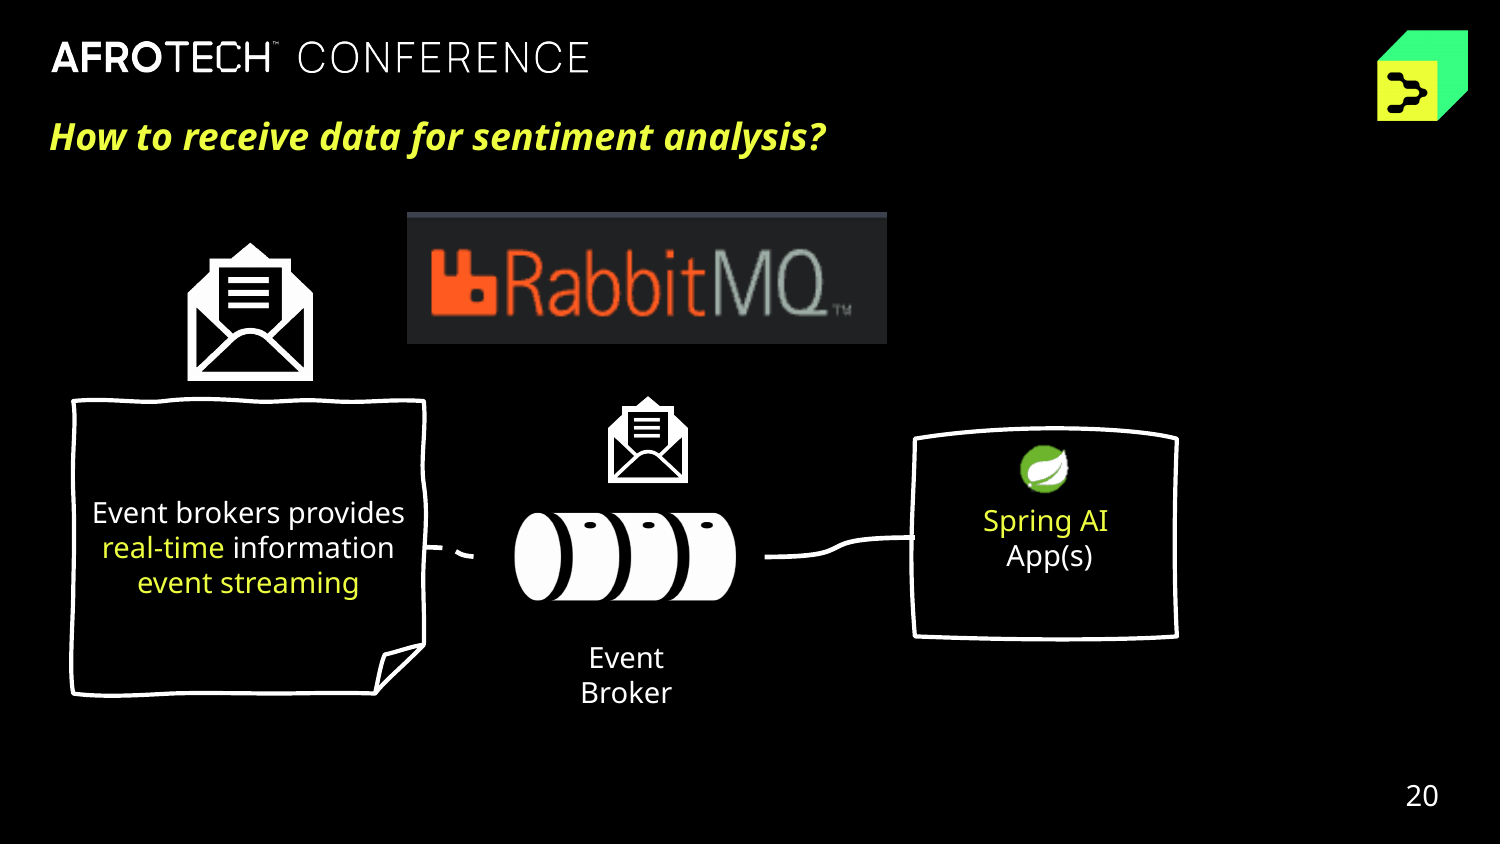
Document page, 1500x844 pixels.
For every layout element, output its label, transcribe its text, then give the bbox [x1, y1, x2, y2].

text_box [485, 481, 765, 718]
picture [1377, 30, 1468, 121]
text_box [423, 546, 487, 558]
picture [173, 236, 324, 388]
text_box How to receive data for sentiment analysis? [34, 89, 1046, 189]
text_box Event brokers provides real-time information event streaming [69, 396, 429, 698]
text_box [764, 537, 916, 558]
picture [51, 41, 588, 73]
picture [598, 391, 695, 488]
picture [406, 212, 887, 345]
slide_number 20 [1377, 764, 1468, 830]
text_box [914, 435, 1178, 637]
